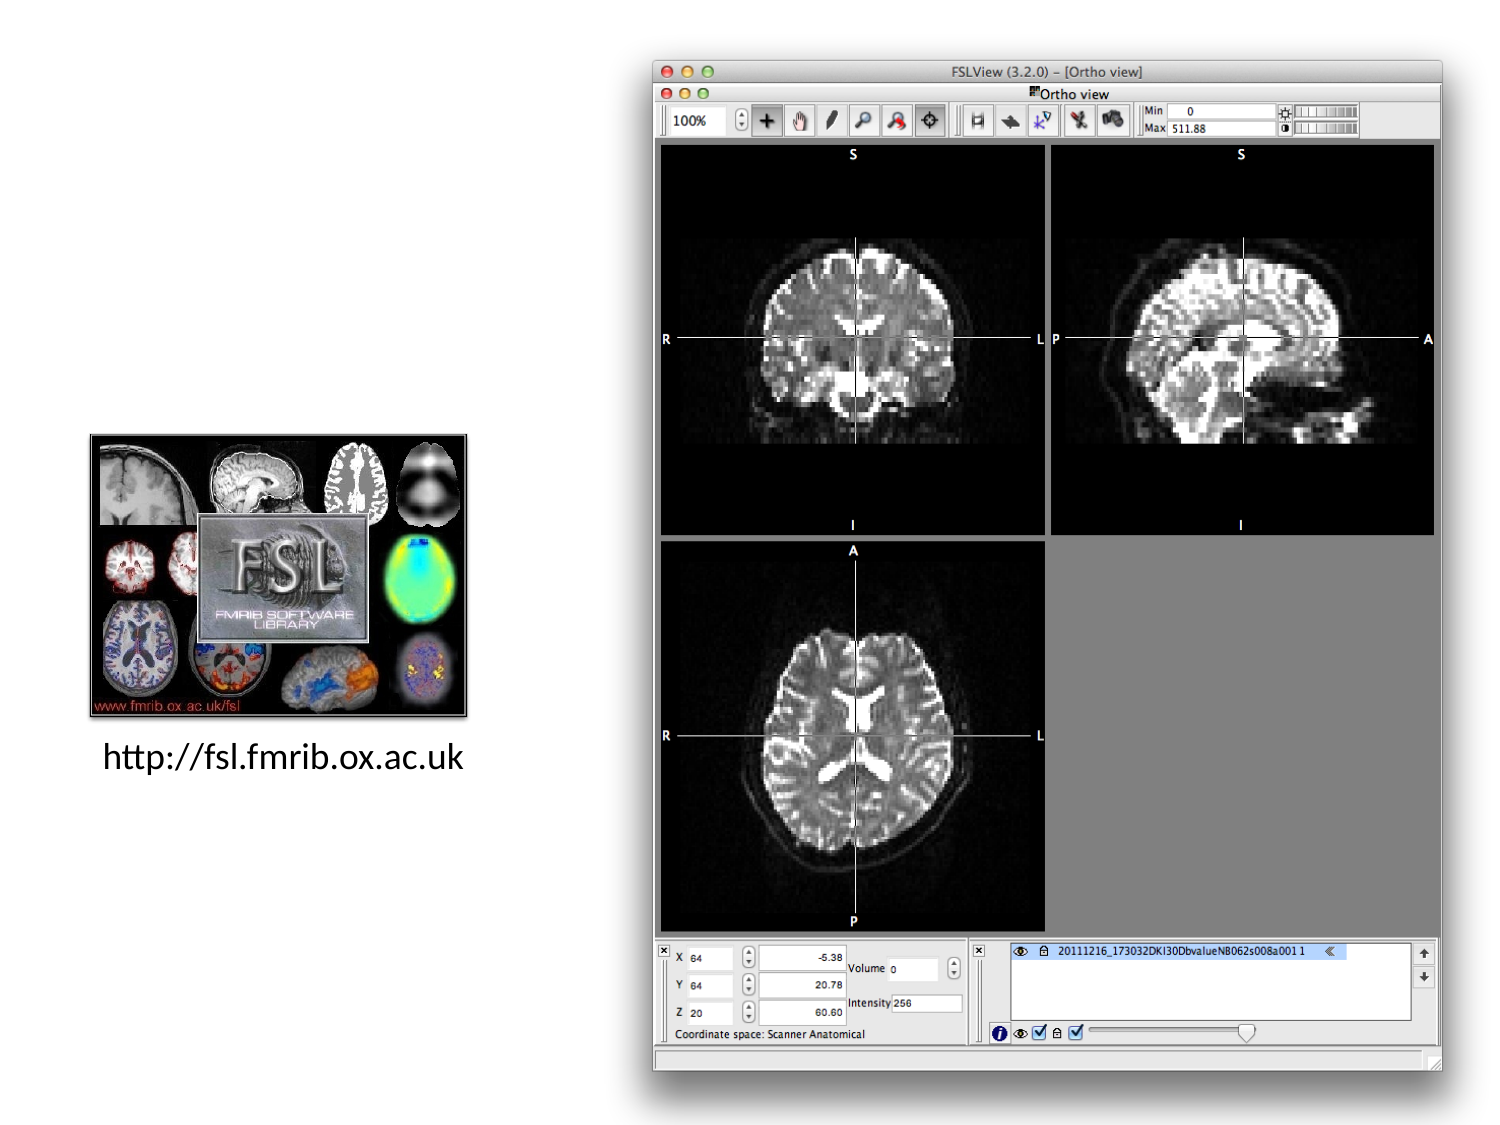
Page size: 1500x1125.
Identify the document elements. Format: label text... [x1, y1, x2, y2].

picture [84, 430, 472, 725]
text_box http://fsl.fmrib.ox.ac.uk [87, 724, 480, 785]
picture [595, 25, 1500, 1125]
